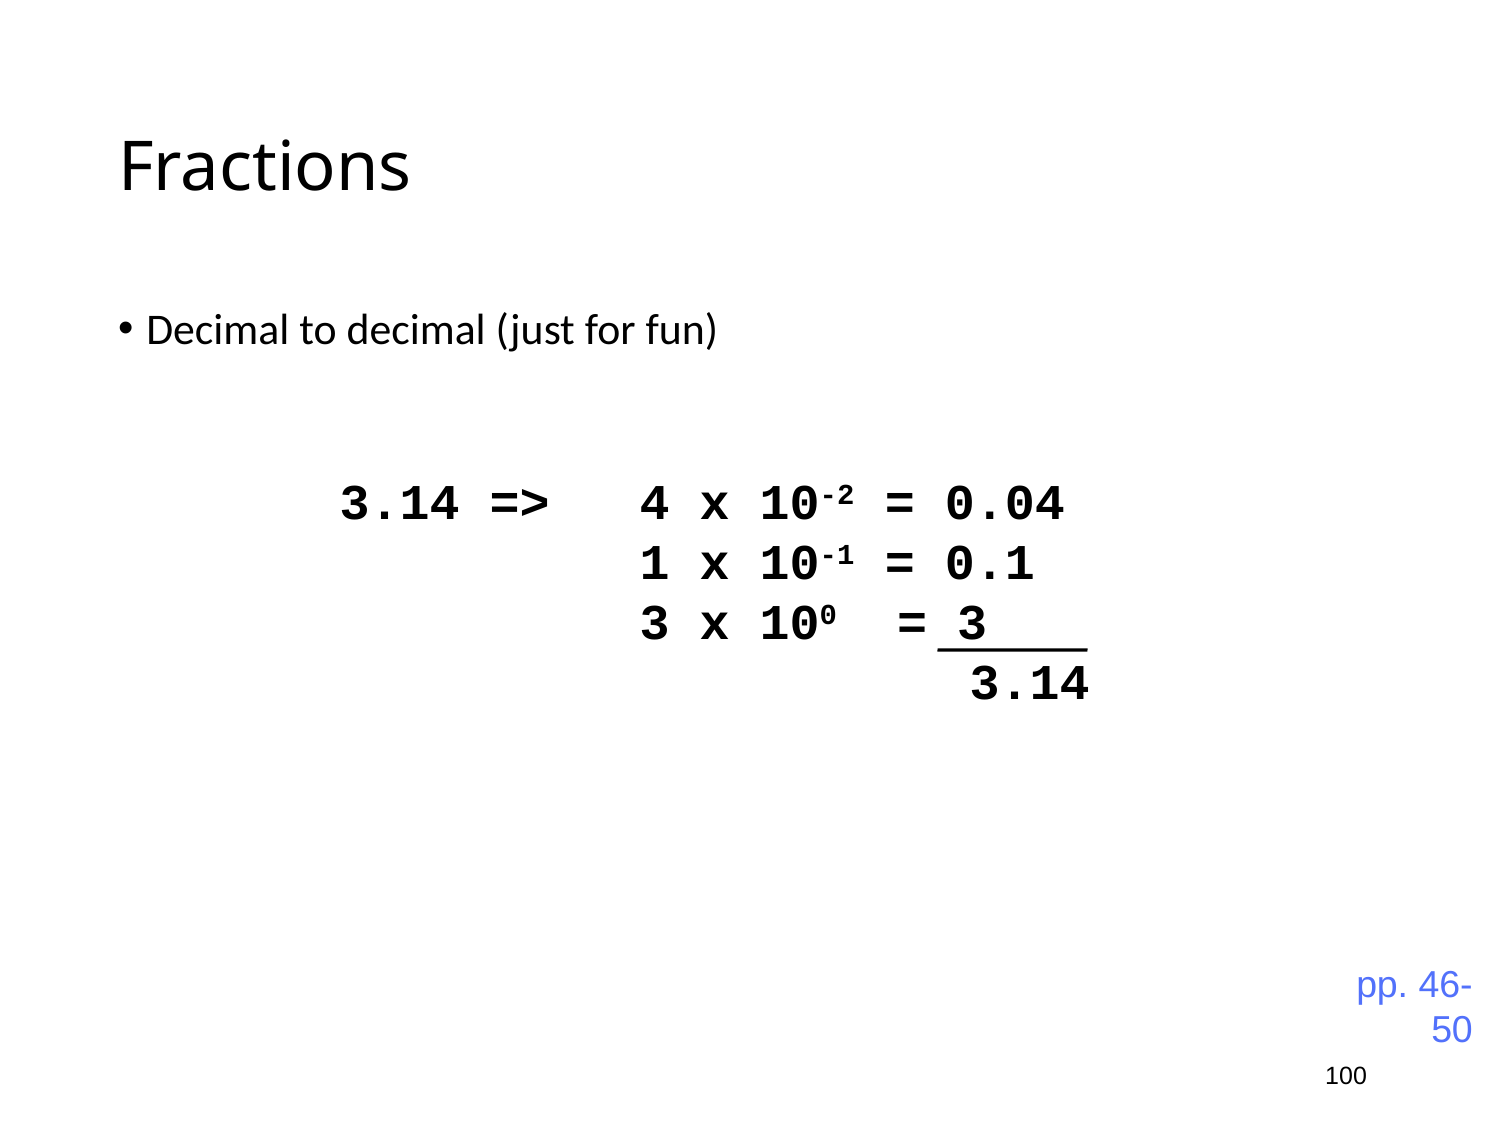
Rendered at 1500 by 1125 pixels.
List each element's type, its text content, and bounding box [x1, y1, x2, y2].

text_box 3.14 => 4 x 10-2 = 0.04 1 x 10-1 = 0.1 3 x 100 = 3 3.14 [324, 462, 1238, 718]
title Fractions [103, 59, 1397, 278]
list Decimal to decimal (just for fun) [103, 299, 1397, 1014]
text_box pp. 46-50 [1312, 952, 1488, 1057]
